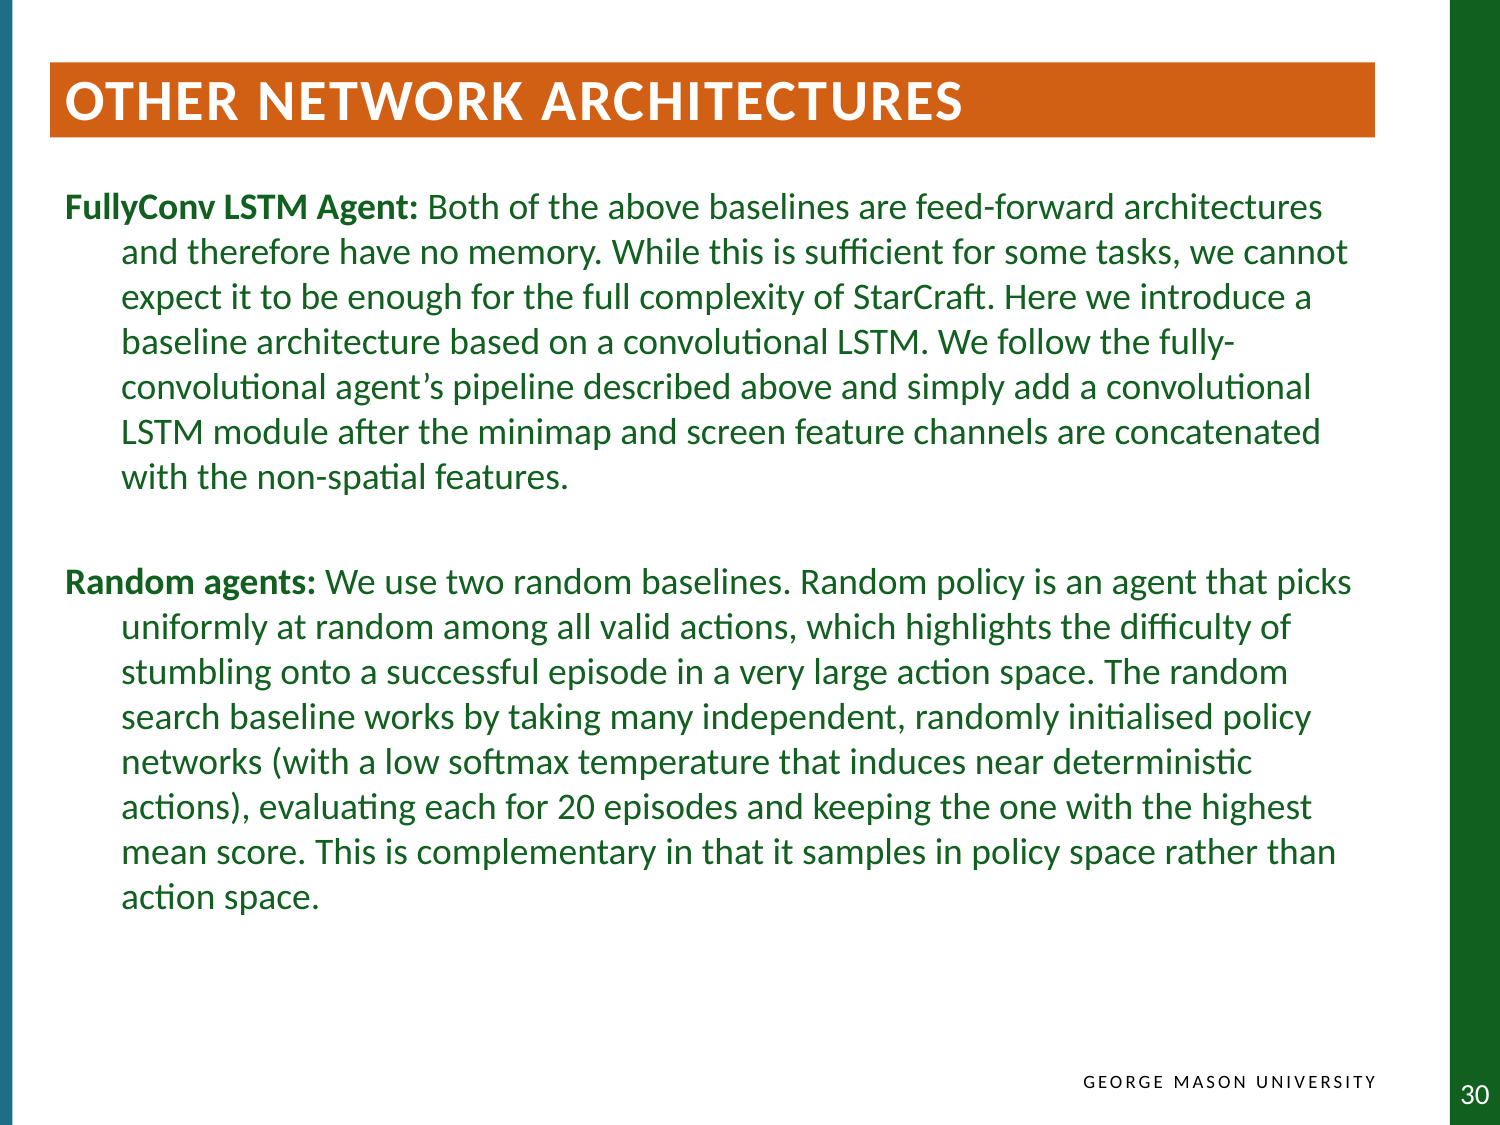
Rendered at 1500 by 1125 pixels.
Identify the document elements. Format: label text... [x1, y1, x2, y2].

list FullyConv LSTM Agent: Both of the above baselines are feed-forward architectures and therefore have no memory. While this is sufficient for some tasks, we cannot expect it to be enough for the full complexity of StarCraft. Here we introduce a baseline architecture based on a convolutional LSTM. We follow the fully-convolutional agent’s pipeline described above and simply add a convolutional LSTM module after the minimap and screen feature channels are concatenated with the non-spatial features. Random agents: We use two random baselines. Random policy is an agent that picks uniformly at random among all valid actions, which highlights the difficulty of stumbling onto a successful episode in a very large action space. The random search baseline works by taking many independent, randomly initialised policy networks (with a low softmax temperature that induces near deterministic actions), evaluating each for 20 episodes and keeping the one with the highest mean score. This is complementary in that it samples in policy space rather than action space. [50, 174, 1375, 1000]
list Other Network architectures [50, 62, 1375, 138]
